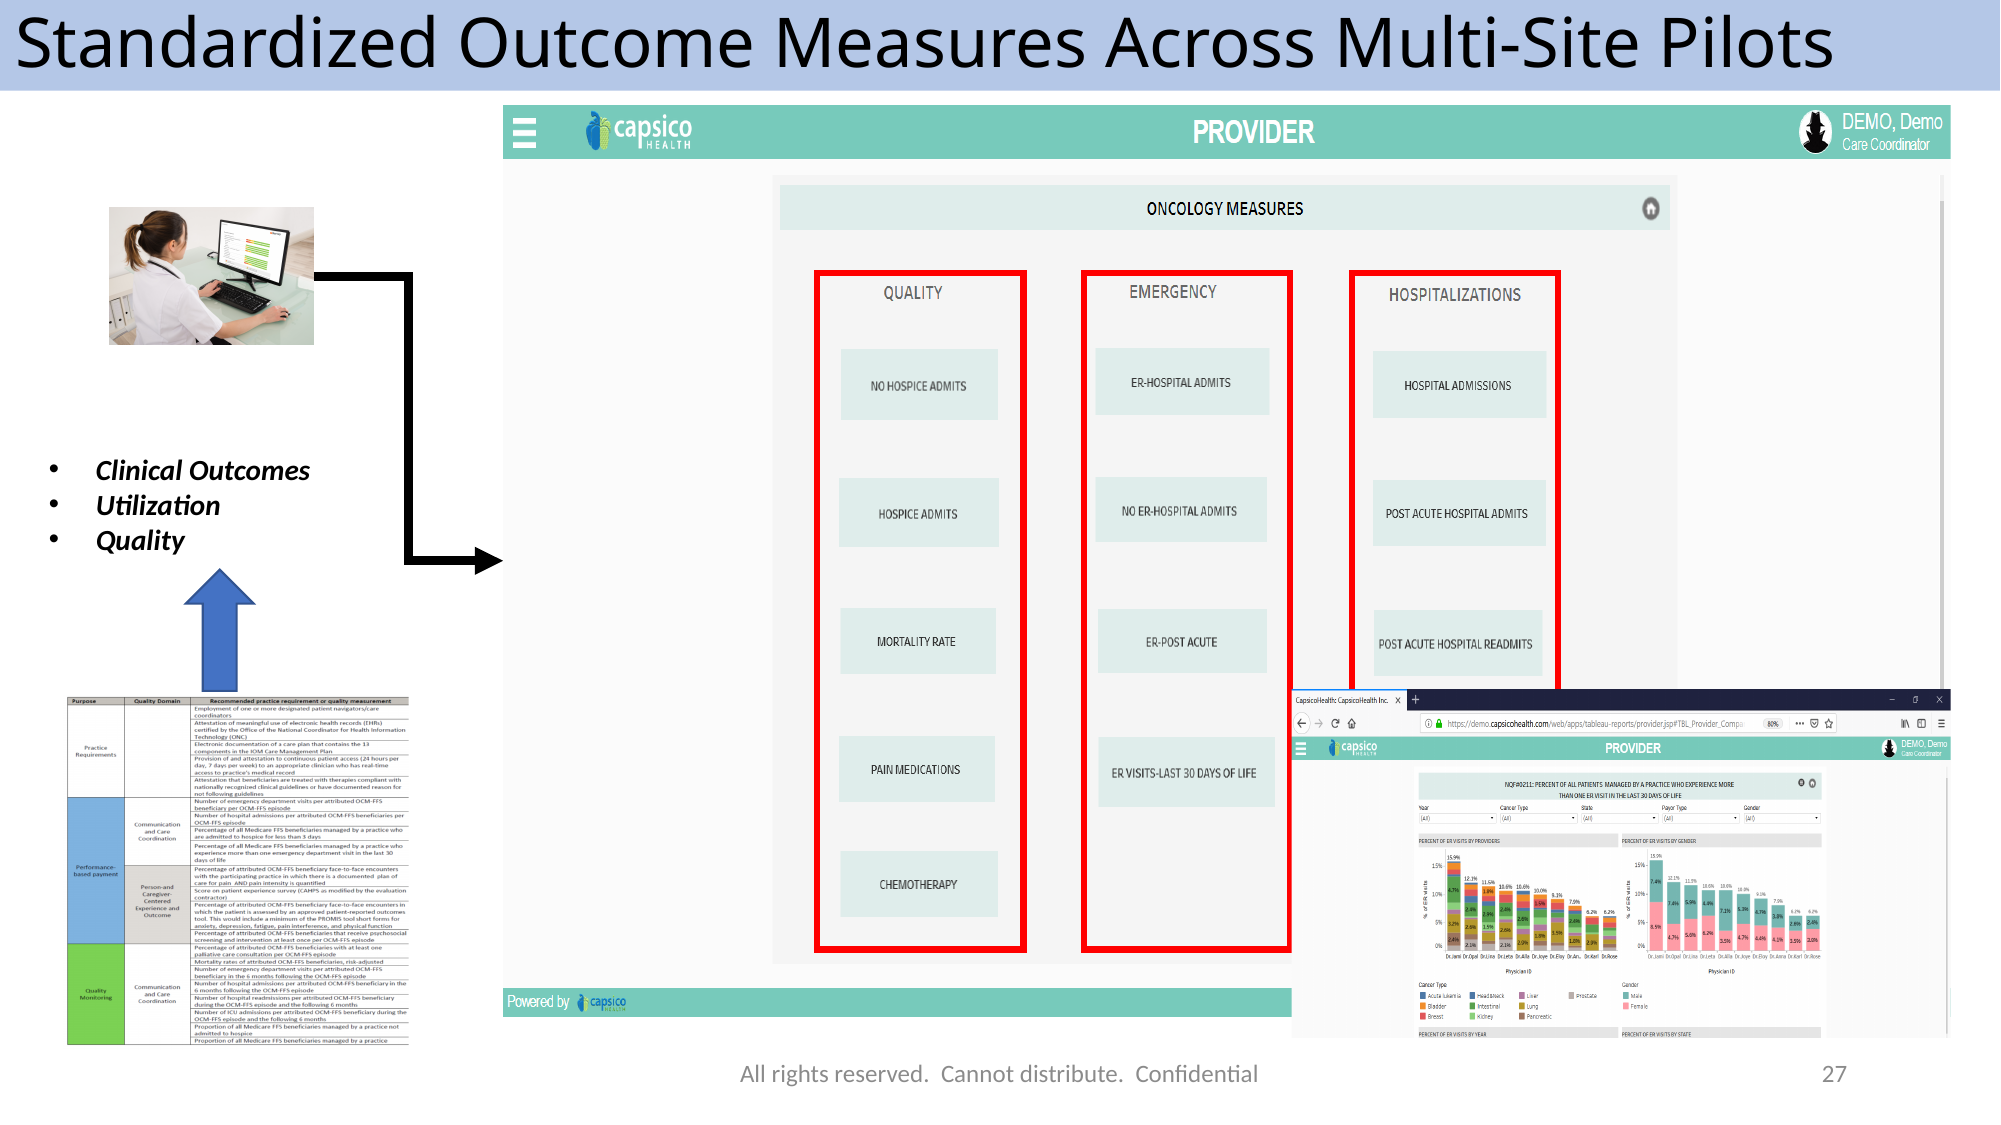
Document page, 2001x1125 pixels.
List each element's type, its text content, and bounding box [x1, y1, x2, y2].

slide_number 27 [1412, 1042, 1863, 1103]
footer All rights reserved. Cannot distribute. Confidential [662, 1042, 1338, 1103]
text_box [183, 568, 257, 692]
picture [63, 695, 409, 1050]
picture [503, 105, 1951, 1038]
title Standardized Outcome Measures Across Multi-Site Pilots [0, 0, 2000, 91]
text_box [314, 276, 503, 561]
text_box Clinical Outcomes Utilization Quality [34, 443, 406, 564]
picture [109, 207, 314, 345]
